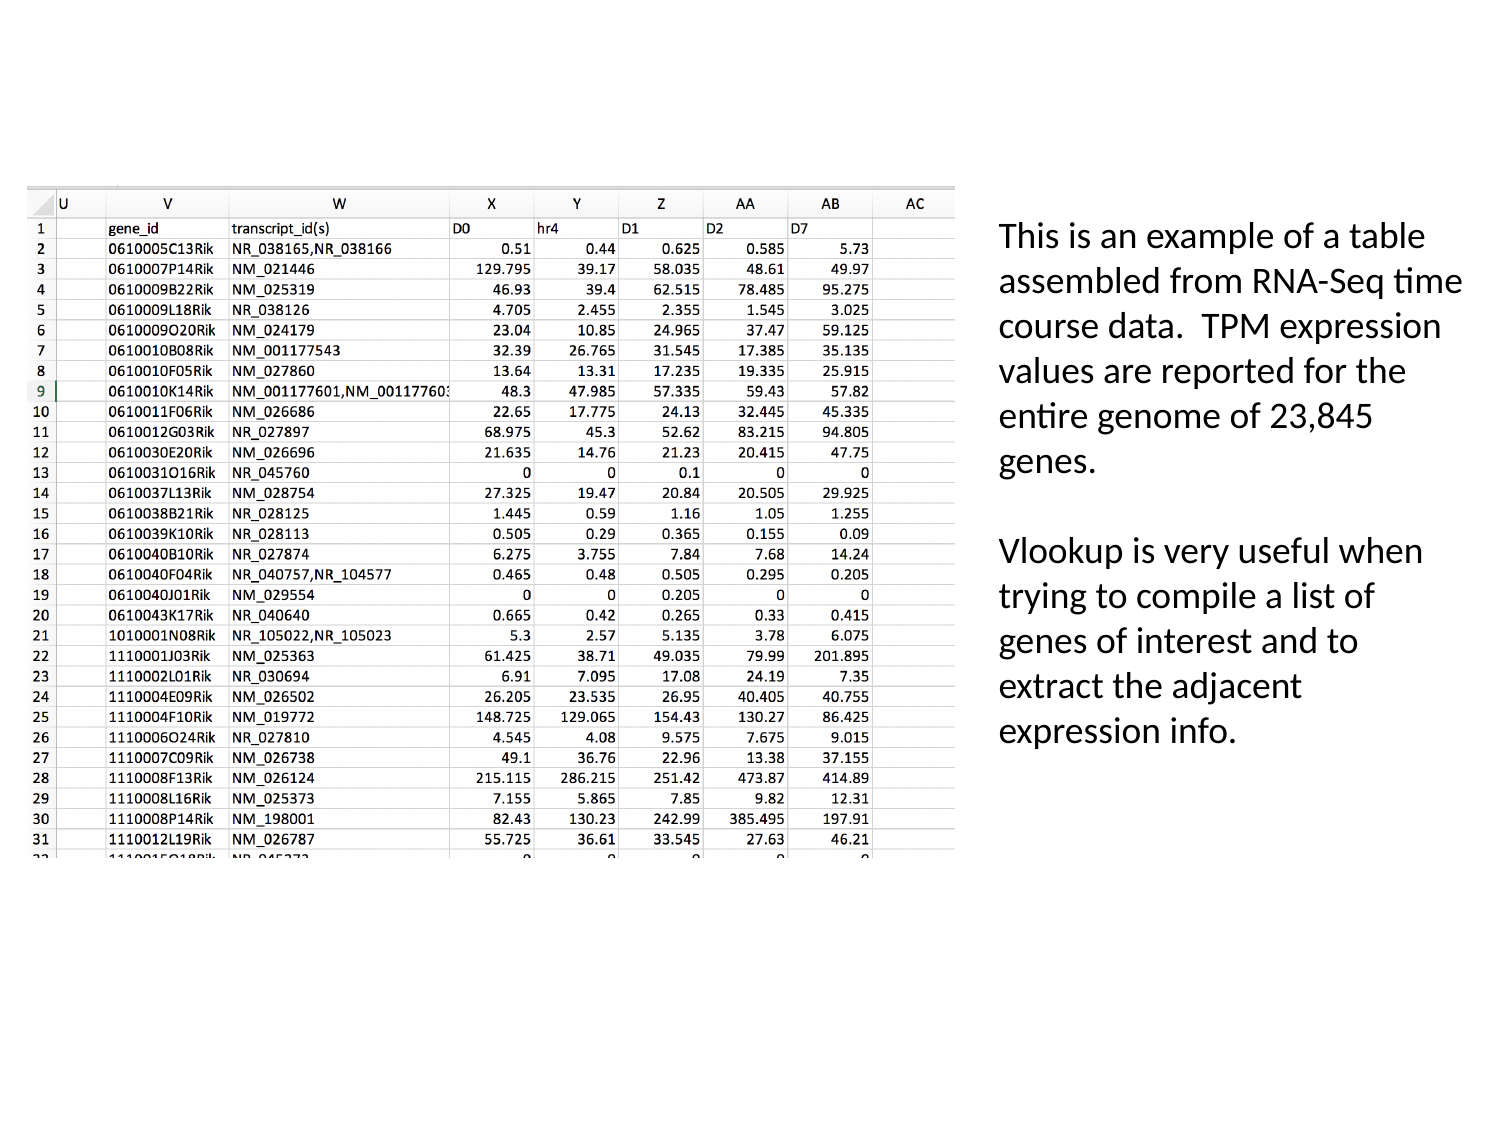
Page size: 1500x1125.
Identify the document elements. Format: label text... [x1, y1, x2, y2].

text_box This is an example of a table assembled from RNA-Seq time course data. TPM expression values are reported for the entire genome of 23,845 genes. Vlookup is very useful when trying to compile a list of genes of interest and to extract the adjacent expression info. [983, 203, 1482, 759]
picture [27, 185, 955, 858]
